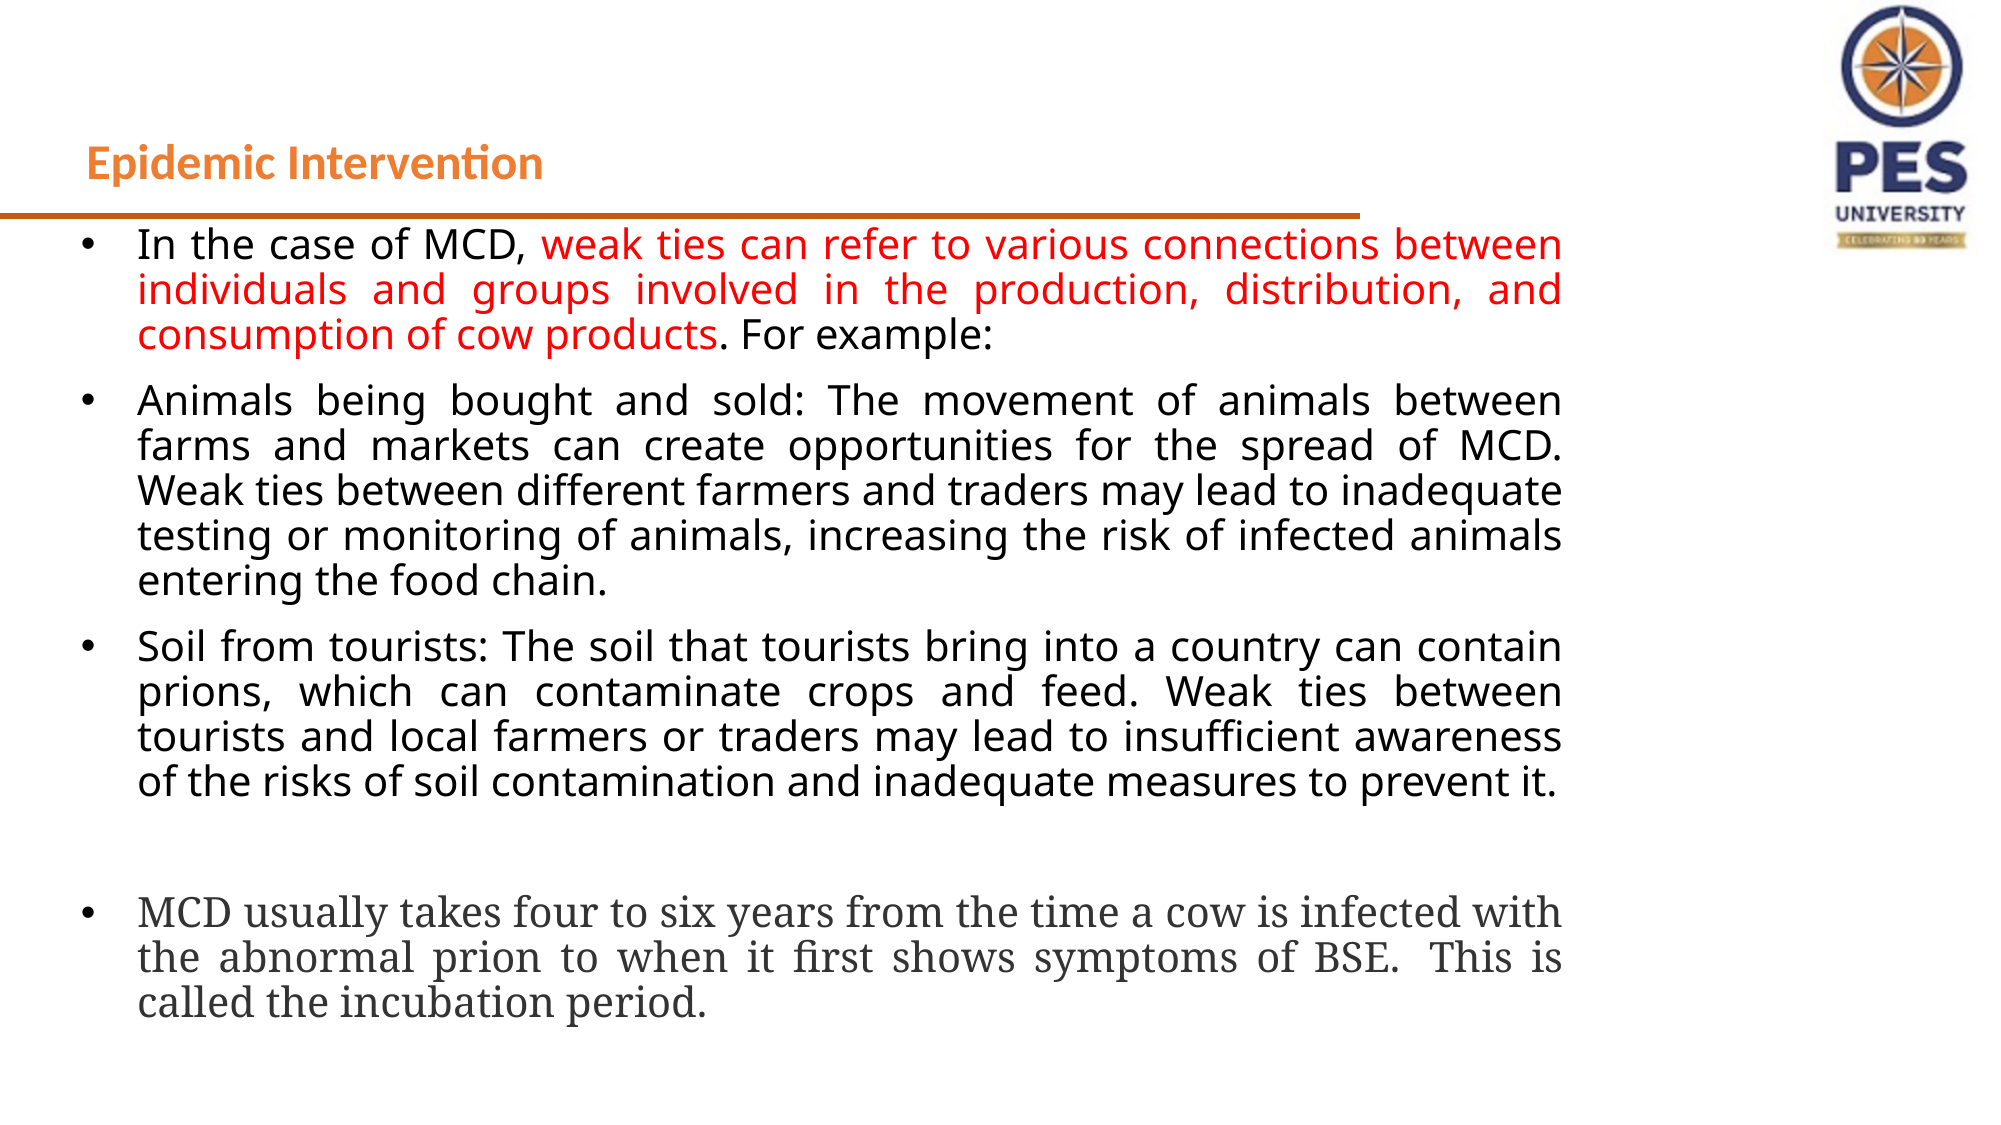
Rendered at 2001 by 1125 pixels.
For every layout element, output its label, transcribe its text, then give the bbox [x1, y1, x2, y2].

text_box Epidemic Intervention [71, 122, 1384, 198]
text_box In the case of MCD, weak ties can refer to various connections between individuals and groups involved in the production, distribution, and consumption of cow products. For example: Animals being bought and sold: The movement of animals between farms and markets can create opportunities for the spread of MCD. Weak ties between different farmers and traders may lead to inadequate testing or monitoring of animals, increasing the risk of infected animals entering the food chain. Soil from tourists: The soil that tourists bring into a country can contain prions, which can contaminate crops and feed. Weak ties between tourists and local farmers or traders may lead to insufficient awareness of the risks of soil contamination and inadequate measures to prevent it. MCD usually takes four to six years from the time a cow is infected with the abnormal prion to when it first shows symptoms of BSE. This is called the incubation period. [47, 215, 1579, 1089]
picture [1799, 0, 2000, 257]
